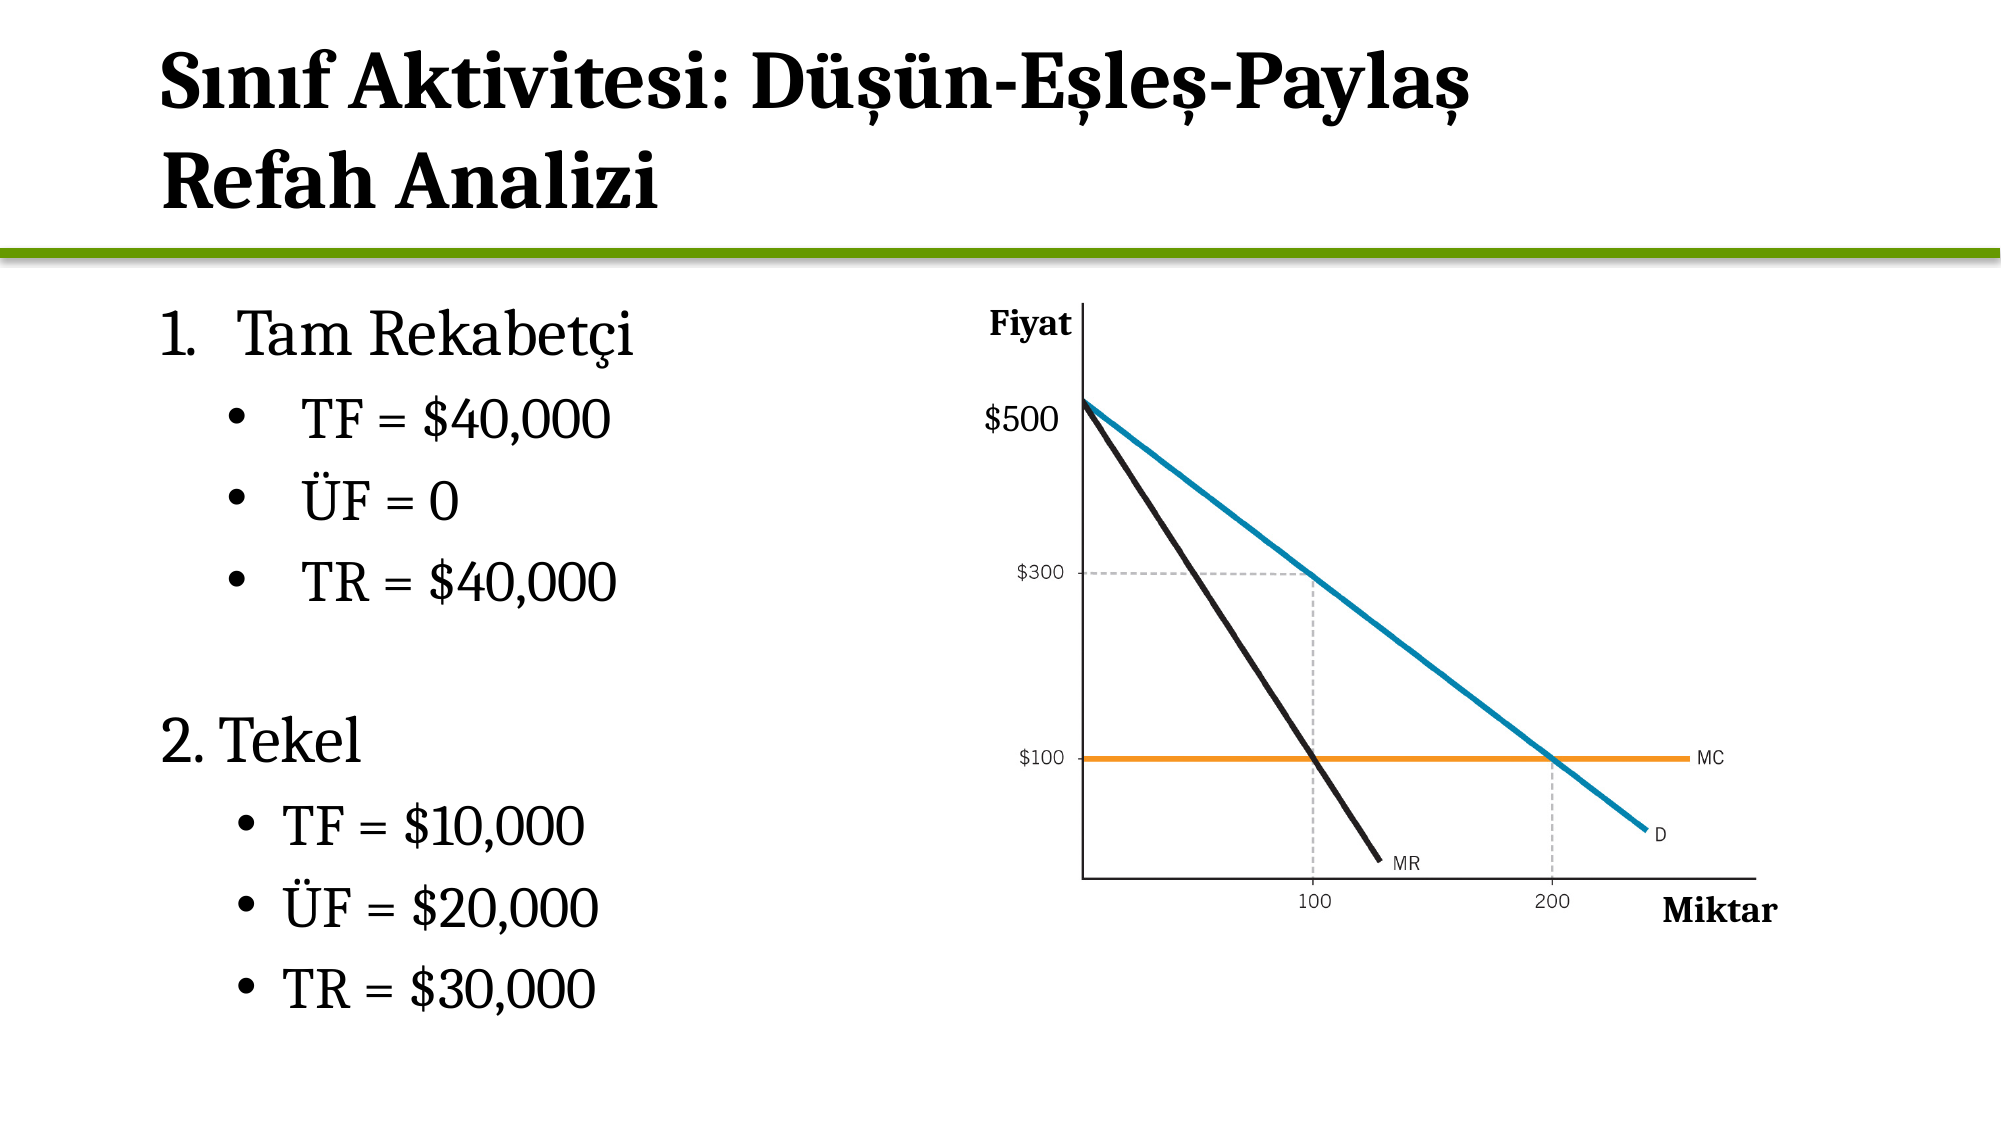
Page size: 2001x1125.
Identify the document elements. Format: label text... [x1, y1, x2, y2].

text_box Fiyat [987, 295, 1000, 349]
text_box $500 [981, 392, 994, 446]
picture [999, 297, 1765, 923]
title Sınıf Aktivitesi: Düşün-Eşleş-Paylaş Refah Analizi [146, 0, 1549, 251]
text_box Miktar [1660, 883, 1792, 937]
list Tam Rekabetçi TF = $40,000 ÜF = 0 TR = $40,000 2. Tekel TF = $10,000 ÜF = $20,000 TR = $30,000 [146, 280, 930, 1085]
